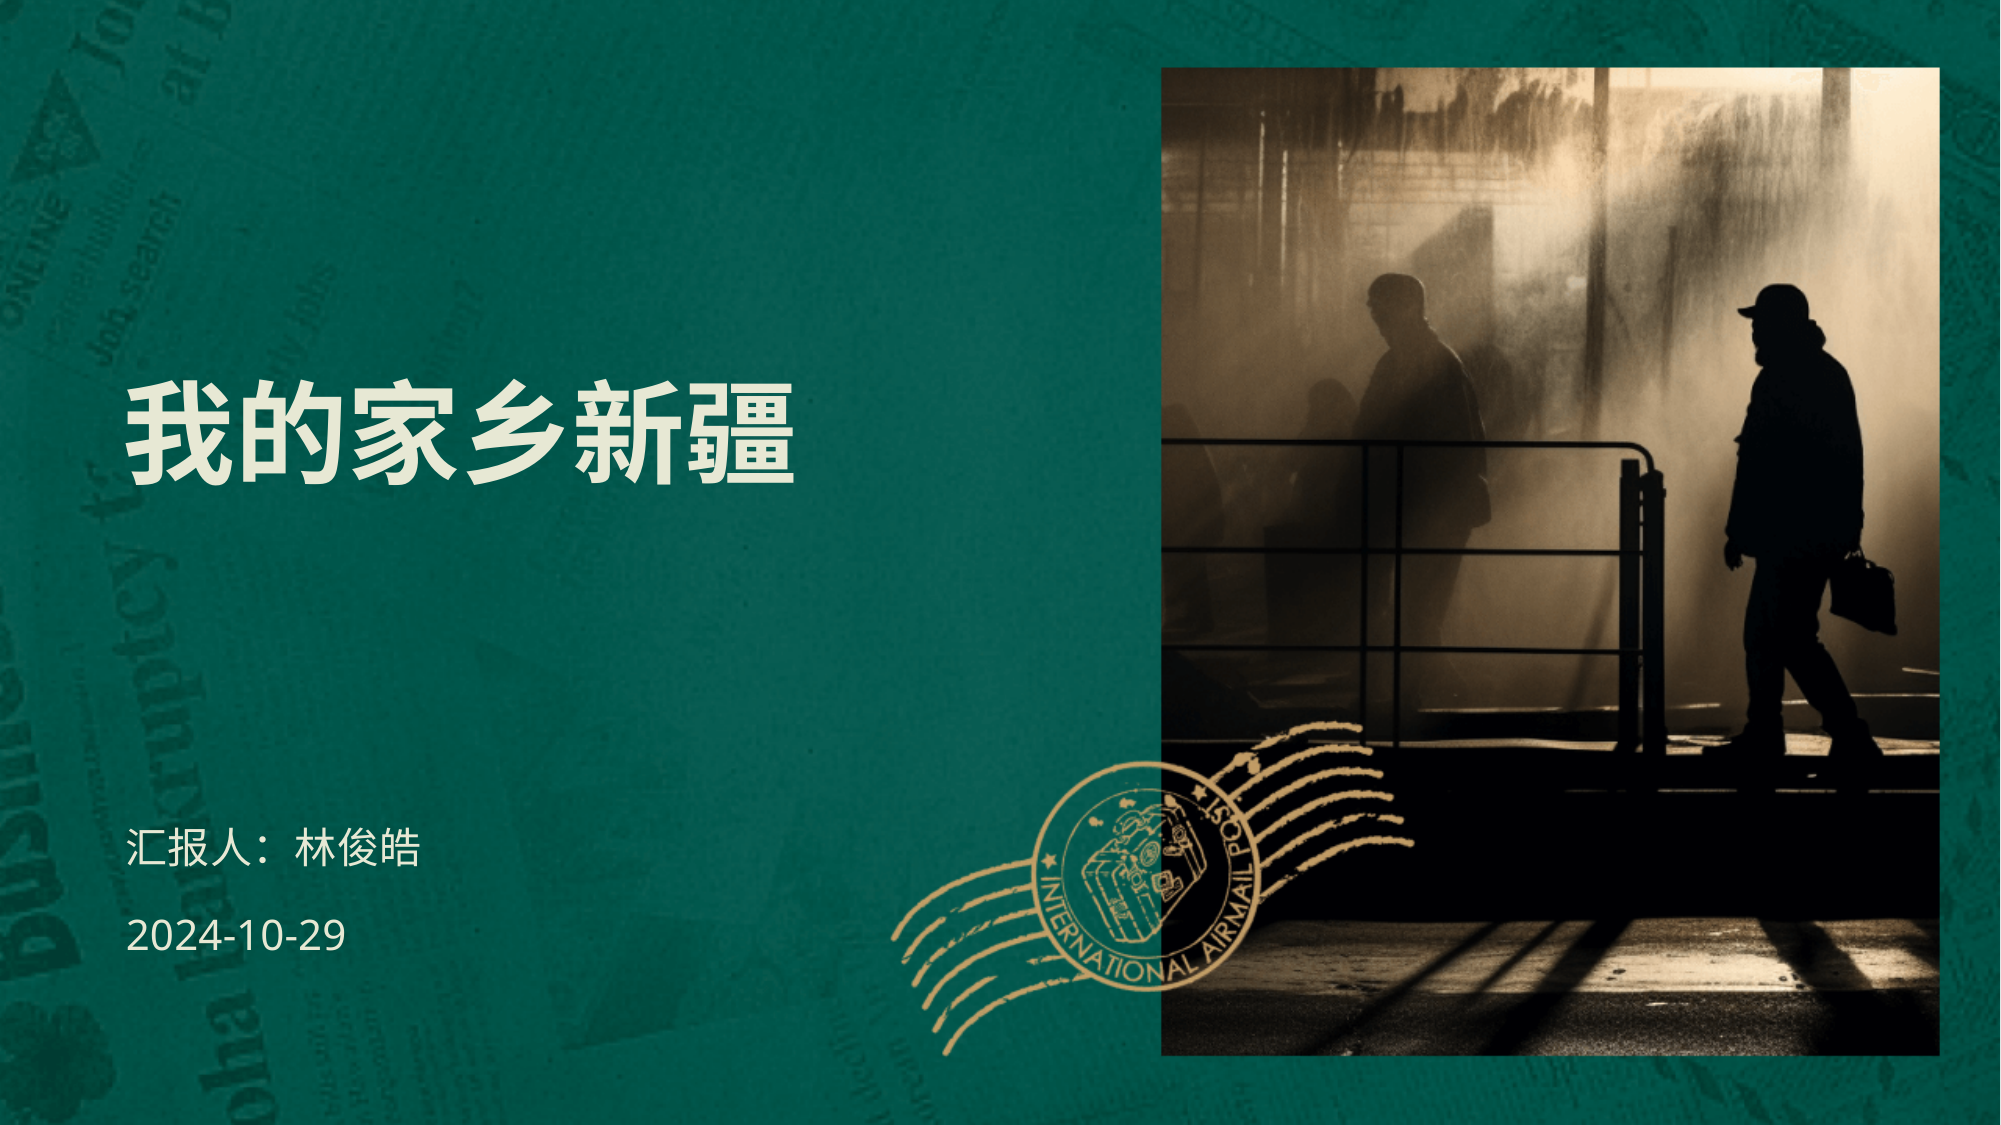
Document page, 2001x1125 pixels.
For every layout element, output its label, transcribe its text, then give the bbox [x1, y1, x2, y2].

text_box 2024-10-29 [107, 888, 661, 972]
text_box 我的家乡新疆 [103, 250, 1079, 593]
picture [0, 0, 2001, 1125]
text_box 汇报人：林俊皓 [107, 801, 567, 885]
